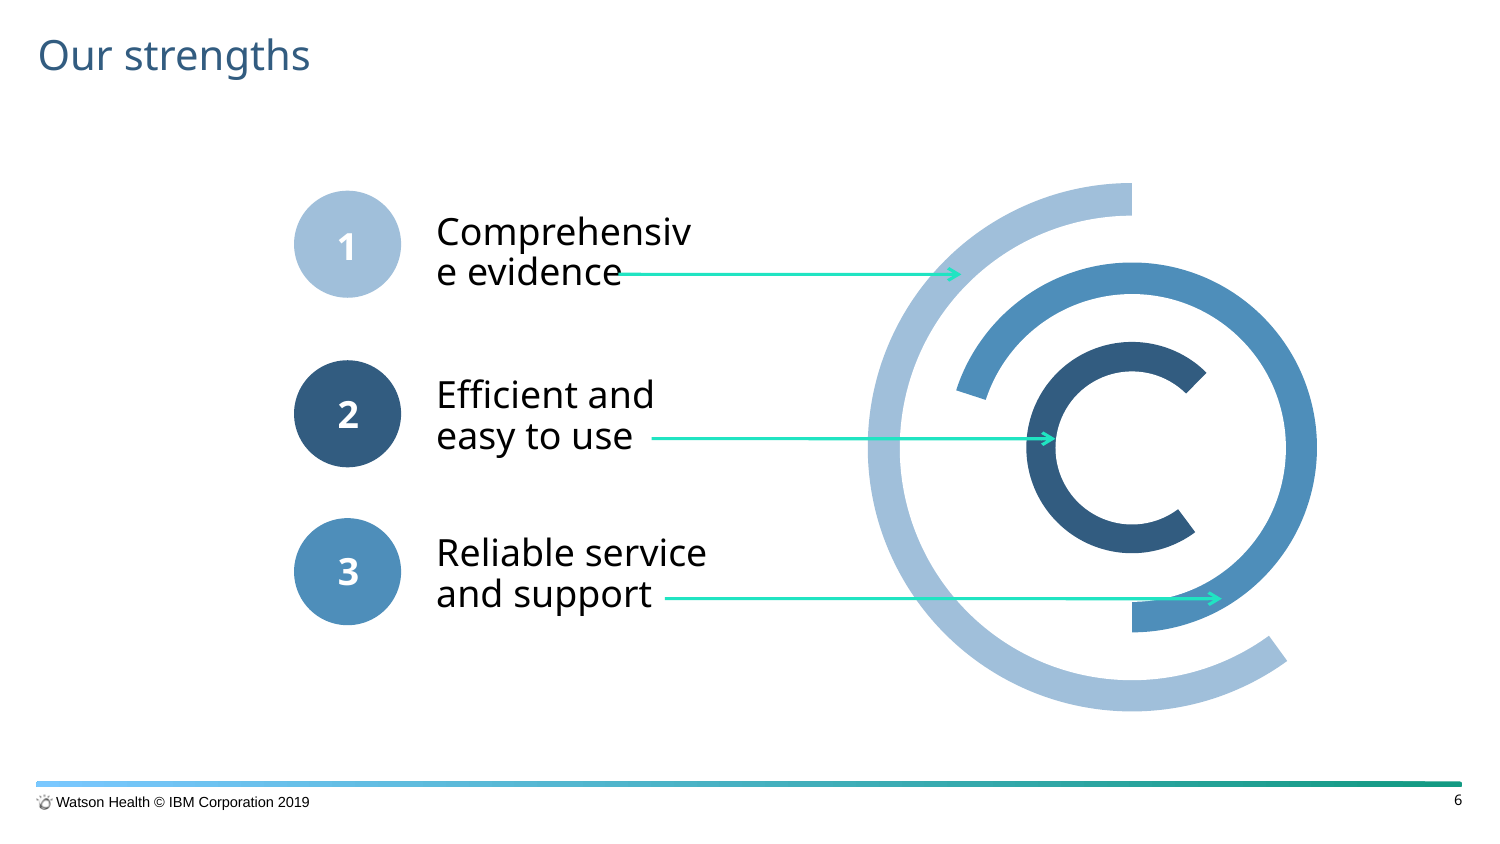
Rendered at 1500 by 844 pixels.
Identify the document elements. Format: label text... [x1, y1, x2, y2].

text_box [293, 359, 692, 468]
text_box 1 [293, 215, 401, 276]
text_box [304, 518, 391, 540]
picture [36, 794, 53, 810]
text_box 3 [295, 540, 403, 601]
footer Watson Health © IBM Corporation 2019 [56, 778, 634, 811]
text_box Reliable service and support [436, 548, 708, 602]
slide_number 6 [1428, 777, 1463, 811]
text_box Our strengths [37, 28, 1428, 115]
text_box Comprehensive evidence [436, 226, 708, 280]
text_box [302, 190, 393, 215]
text_box [304, 276, 391, 298]
text_box [302, 601, 393, 626]
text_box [864, 180, 1400, 716]
